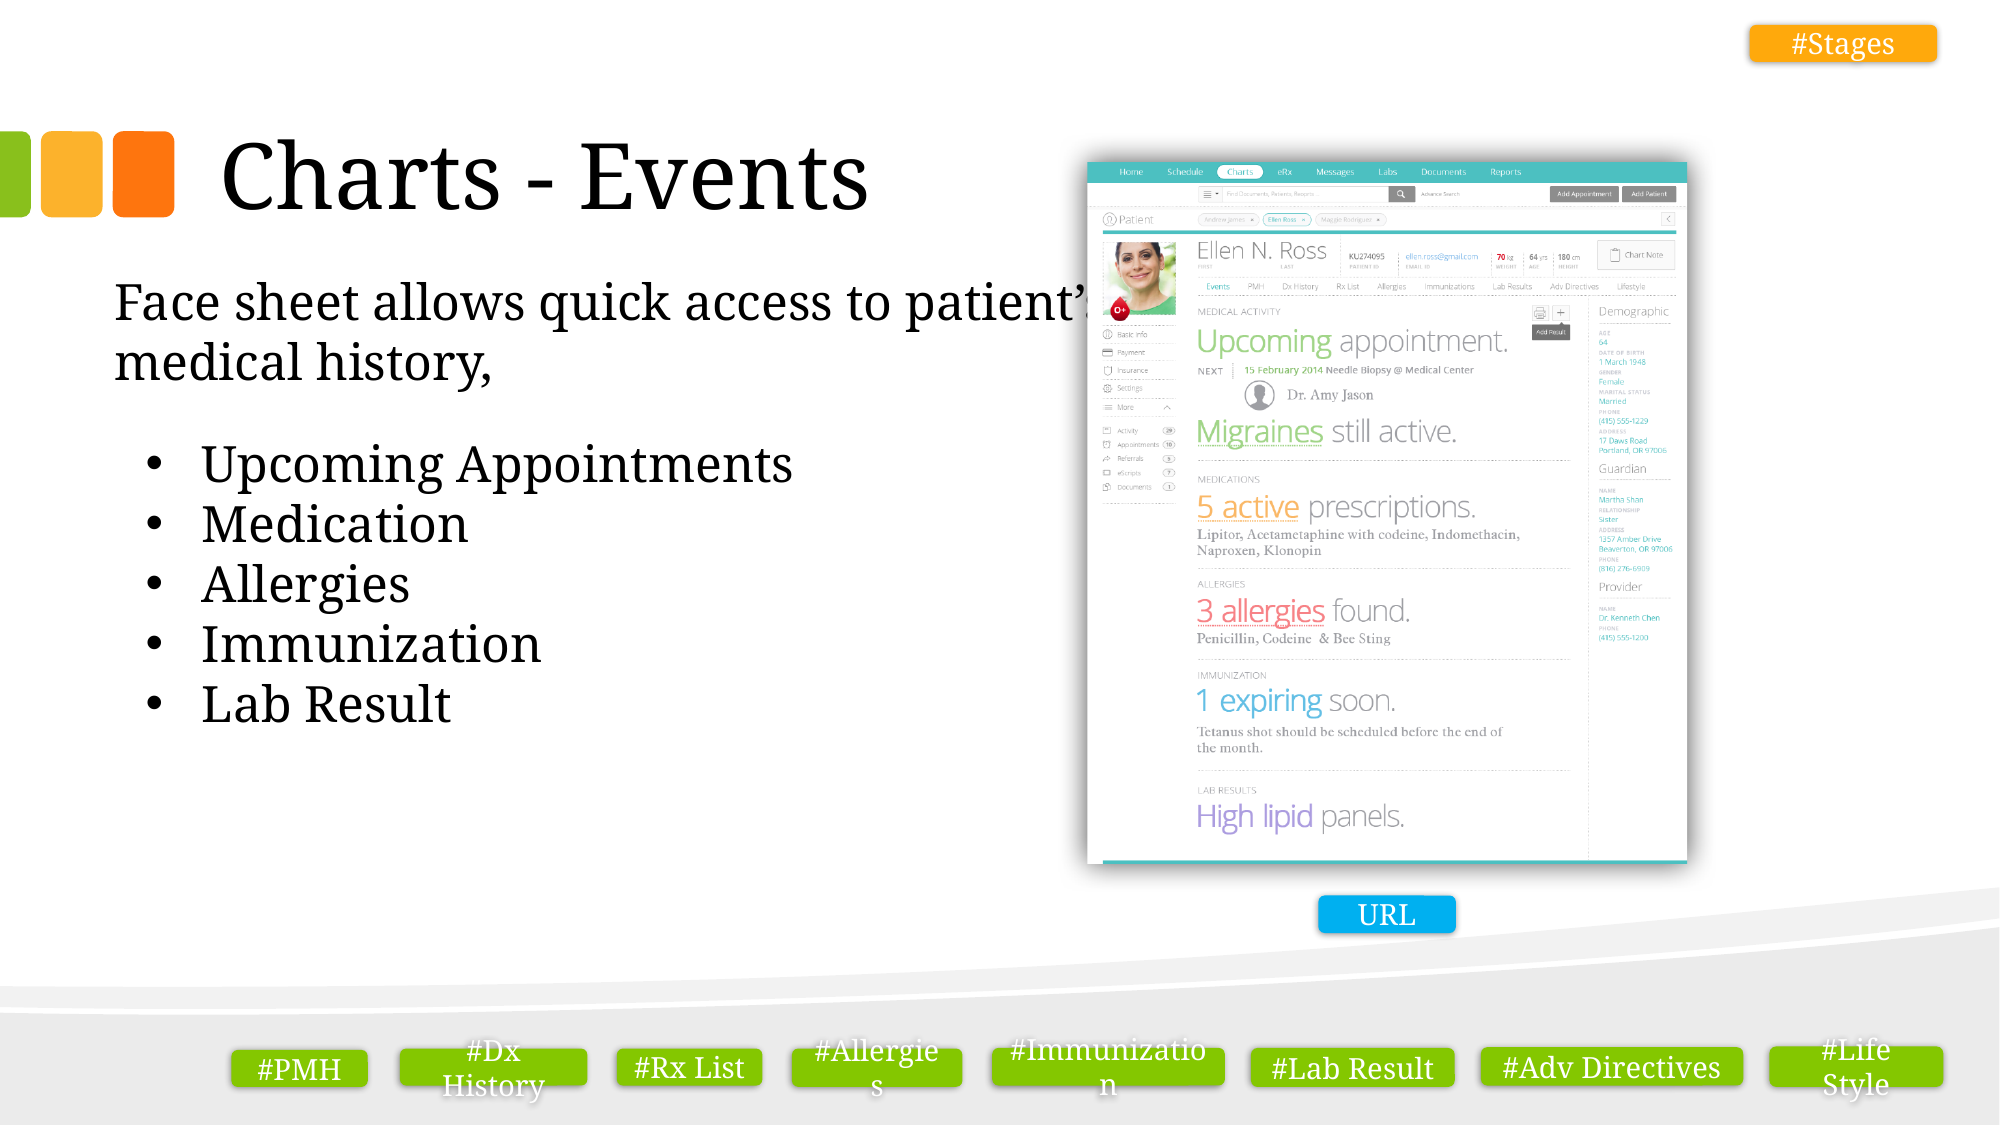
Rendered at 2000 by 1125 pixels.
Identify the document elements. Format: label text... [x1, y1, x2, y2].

text_box #Adv Directives [1480, 1047, 1744, 1086]
text_box #PMH [231, 1049, 368, 1087]
text_box #Dx History [399, 1048, 588, 1086]
text_box #Immunization [992, 1047, 1225, 1086]
text_box Face sheet allows quick access to patient’s medical history, [99, 263, 1064, 398]
text_box Upcoming Appointments Medication Allergies Immunization Lab Result [130, 424, 810, 800]
text_box URL [1318, 895, 1456, 934]
text_box #Allergies [791, 1048, 963, 1087]
text_box #Rx List [616, 1048, 763, 1086]
text_box #Life Style [1769, 1046, 1944, 1087]
text_box #Stages [1749, 24, 1938, 62]
title Charts - Events [199, 24, 1800, 238]
picture [1086, 162, 1688, 864]
text_box #Lab Result [1250, 1047, 1455, 1087]
